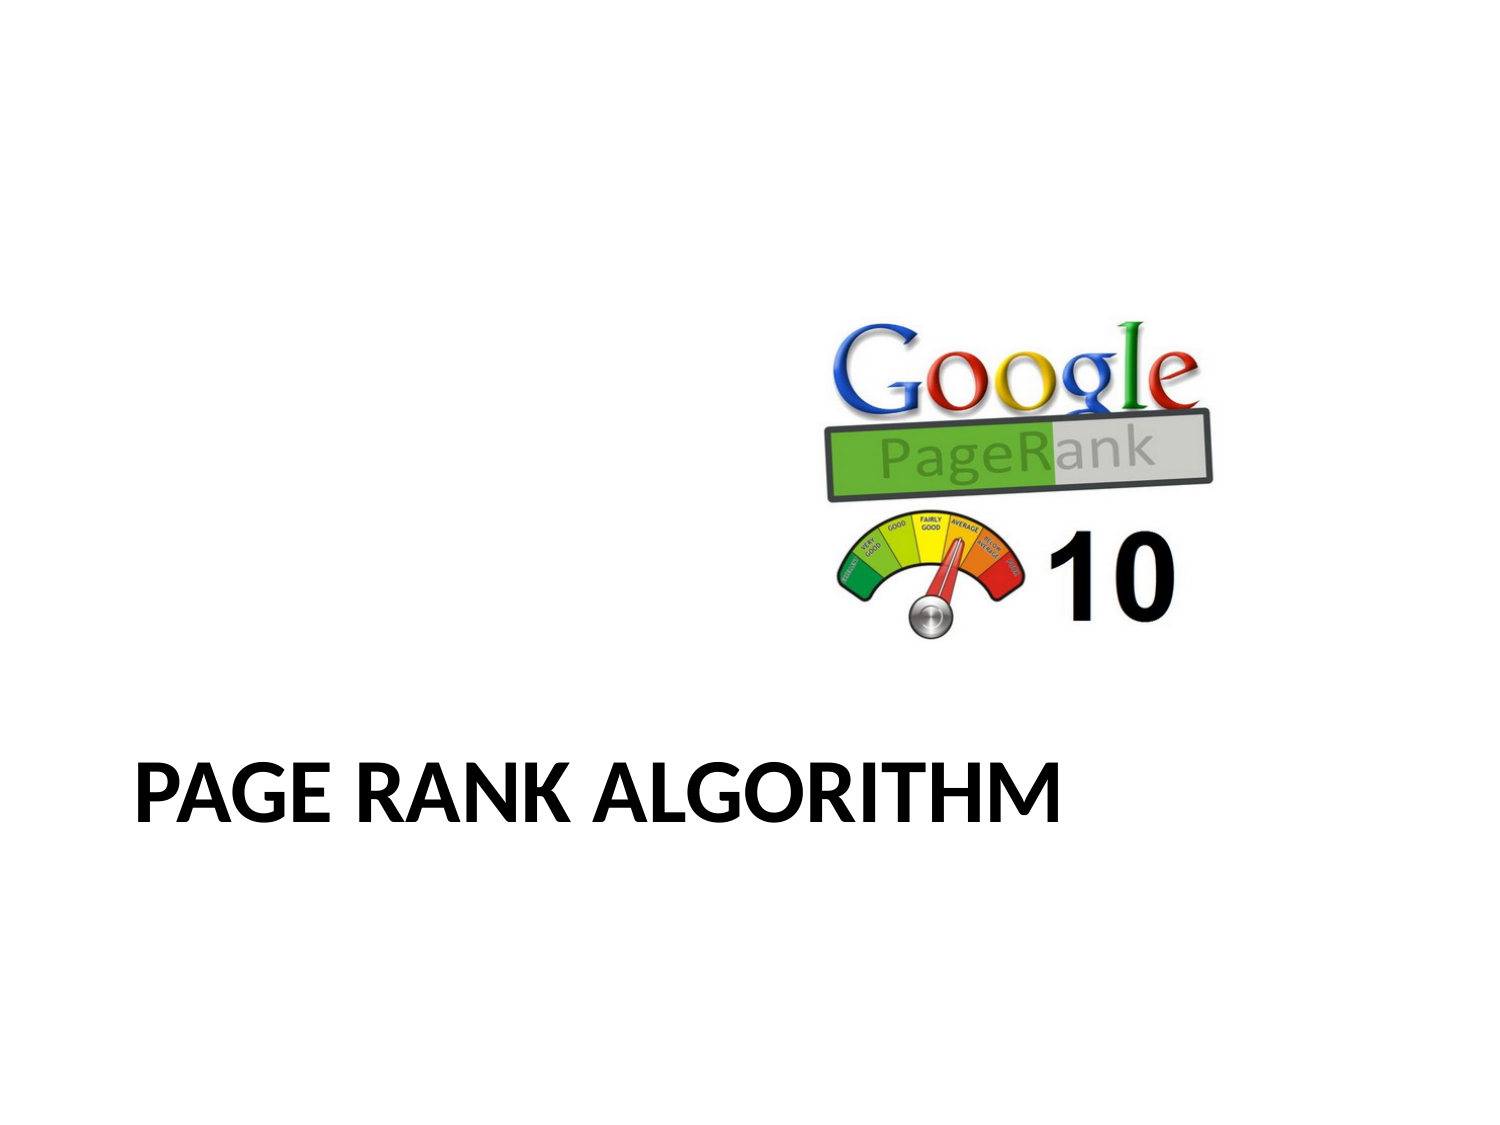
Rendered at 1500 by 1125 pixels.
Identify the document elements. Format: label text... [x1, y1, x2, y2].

title Page Rank Algorithm [118, 722, 1394, 947]
picture [784, 316, 1258, 643]
